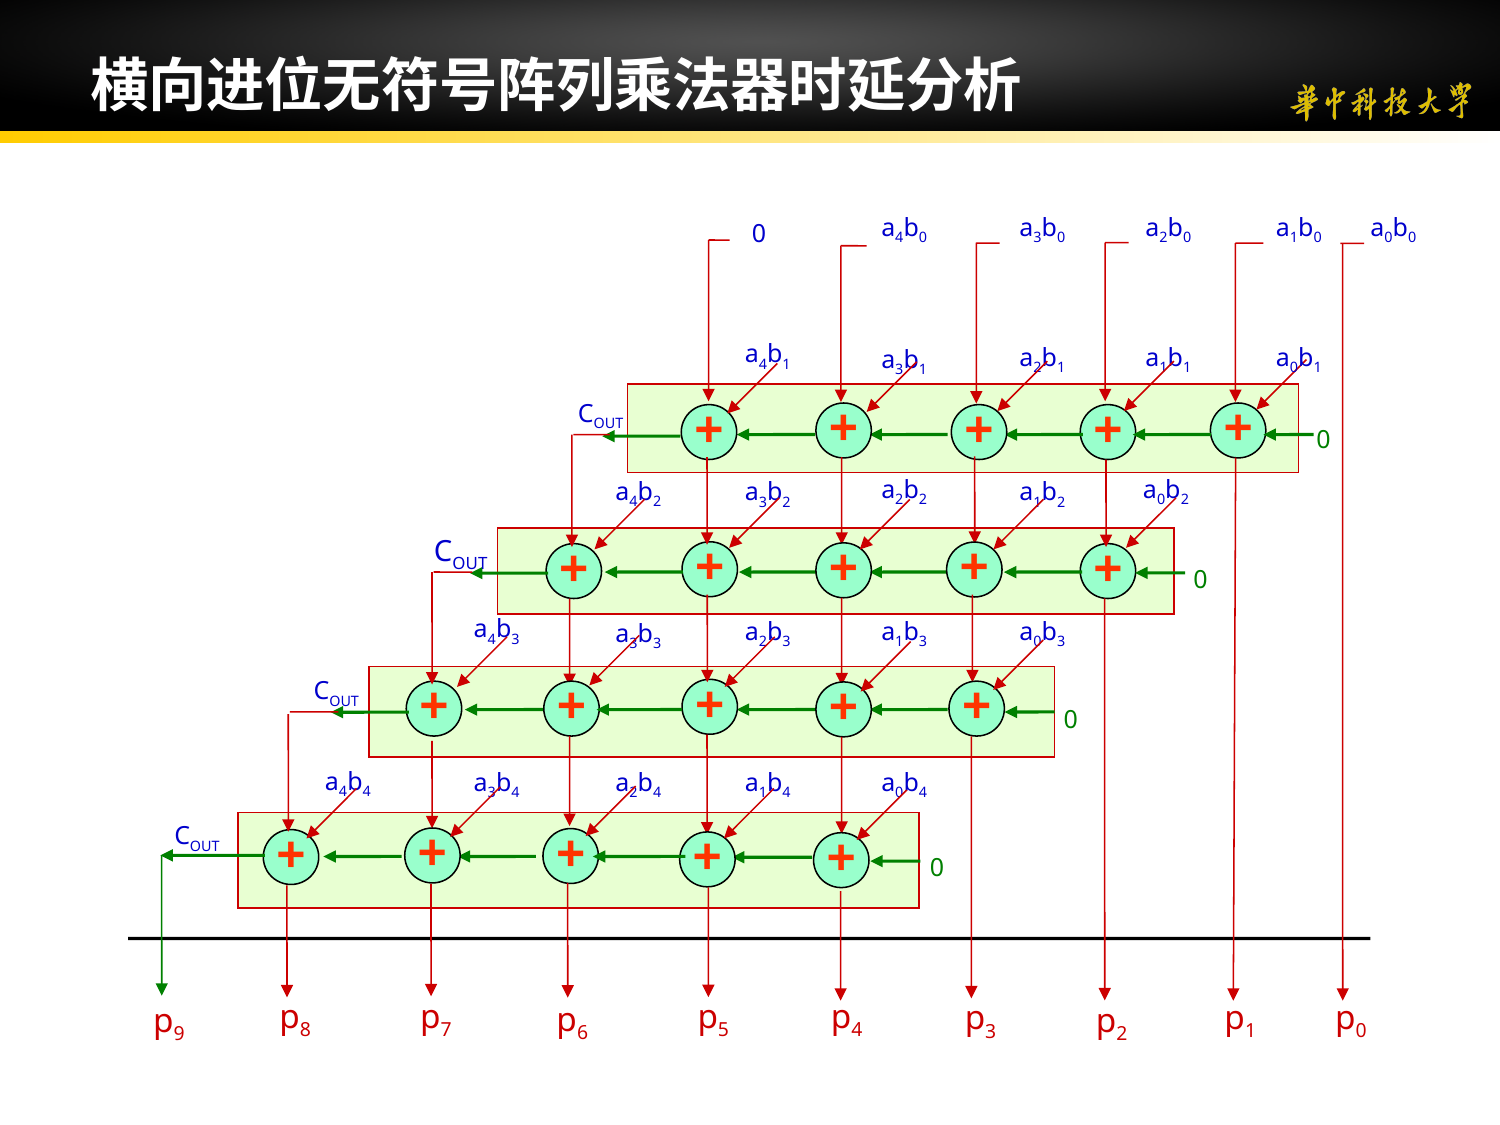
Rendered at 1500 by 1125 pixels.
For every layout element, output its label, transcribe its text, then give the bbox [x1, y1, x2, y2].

text_box [237, 812, 288, 855]
text_box [708, 710, 841, 757]
text_box a0b1 [1343, 334, 1347, 383]
text_box [563, 736, 576, 826]
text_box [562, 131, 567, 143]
text_box [256, 856, 266, 870]
text_box p0 [1309, 988, 1393, 1049]
text_box 0 [914, 838, 959, 890]
text_box [323, 850, 402, 863]
text_box a4b1 [720, 330, 816, 380]
text_box [450, 786, 501, 837]
text_box [1227, 457, 1240, 1001]
text_box [464, 703, 543, 716]
picture [0, 0, 1500, 131]
text_box a4b0 [857, 204, 952, 253]
text_box [973, 528, 1105, 615]
text_box a0b2 [1118, 466, 1214, 515]
text_box [727, 363, 778, 414]
text_box [709, 812, 919, 908]
text_box [1007, 428, 1083, 441]
text_box [594, 499, 645, 550]
text_box [708, 528, 841, 615]
text_box [702, 239, 715, 402]
text_box [972, 713, 1055, 757]
text_box [1123, 361, 1175, 412]
text_box [306, 788, 357, 839]
text_box [708, 666, 744, 683]
text_box p6 [504, 990, 623, 1051]
text_box a4b3 [449, 605, 544, 655]
text_box [568, 857, 708, 908]
text_box [425, 740, 439, 828]
text_box [590, 812, 706, 856]
text_box + [546, 543, 602, 599]
text_box a3b1 [857, 336, 952, 385]
text_box [702, 887, 715, 998]
text_box [970, 242, 983, 404]
text_box COUT [419, 517, 539, 580]
text_box [700, 734, 714, 832]
text_box + [951, 404, 1007, 460]
text_box [237, 856, 286, 908]
text_box [654, 384, 755, 436]
text_box [835, 736, 848, 832]
text_box [737, 428, 815, 441]
text_box [842, 528, 880, 547]
text_box [425, 580, 439, 685]
text_box [998, 384, 1149, 434]
text_box + [679, 831, 736, 887]
text_box + [681, 404, 737, 460]
text_box [282, 714, 295, 832]
text_box [998, 666, 1055, 711]
text_box [993, 639, 1044, 691]
text_box [1132, 428, 1211, 441]
text_box a1b0 [1251, 204, 1346, 253]
text_box + [946, 542, 1003, 597]
text_box [700, 457, 714, 545]
text_box a1b3 [857, 607, 952, 657]
text_box a2b0 [1121, 204, 1216, 253]
text_box a3b4 [449, 758, 544, 808]
text_box [834, 891, 847, 1001]
text_box COUT [298, 660, 382, 717]
text_box [993, 499, 1044, 550]
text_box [650, 131, 655, 143]
text_box a2b2 [857, 466, 952, 515]
text_box a0b4 [857, 758, 952, 808]
text_box + [815, 681, 872, 737]
text_box a0b3 [995, 607, 1090, 657]
text_box + [1210, 402, 1266, 458]
text_box + [543, 681, 600, 737]
text_box [296, 829, 309, 833]
text_box [738, 703, 815, 716]
text_box [539, 528, 571, 572]
text_box [1336, 244, 1349, 1001]
text_box [856, 789, 907, 841]
text_box + [813, 832, 869, 888]
text_box + [404, 828, 461, 883]
text_box + [815, 402, 872, 458]
text_box [1107, 528, 1174, 572]
text_box [842, 573, 972, 615]
text_box [570, 528, 707, 615]
text_box [627, 437, 706, 473]
text_box [1003, 565, 1083, 579]
text_box [570, 710, 706, 757]
text_box + [1080, 543, 1136, 599]
text_box a3b0 [995, 204, 1090, 253]
text_box [701, 594, 714, 683]
text_box [1099, 242, 1112, 402]
text_box a2b4 [591, 758, 686, 808]
text_box [977, 384, 1023, 410]
text_box + [682, 679, 738, 735]
text_box COUT [159, 805, 235, 862]
text_box a3b2 [720, 468, 816, 518]
text_box [708, 384, 976, 473]
text_box [863, 528, 974, 571]
text_box + [1080, 404, 1136, 460]
text_box [973, 666, 1016, 686]
text_box [585, 786, 636, 837]
text_box [723, 788, 774, 839]
text_box [1256, 383, 1284, 410]
text_box p2 [1055, 991, 1150, 1052]
text_box 0 [1048, 689, 1093, 741]
text_box [842, 666, 885, 687]
text_box p8 [241, 987, 349, 1049]
text_box [288, 812, 431, 908]
text_box [604, 565, 683, 579]
text_box + [542, 828, 599, 884]
text_box [563, 598, 576, 681]
text_box + [815, 542, 872, 598]
text_box [735, 851, 813, 864]
text_box [834, 245, 848, 402]
text_box p4 [799, 987, 894, 1049]
text_box COUT [563, 383, 654, 439]
text_box [1127, 384, 1280, 434]
text_box [457, 636, 508, 687]
text_box p9 [115, 991, 223, 1052]
text_box [870, 854, 921, 868]
text_box [842, 710, 971, 757]
text_box [592, 850, 686, 863]
text_box p7 [357, 987, 488, 1049]
text_box p1 [1184, 988, 1279, 1049]
text_box + [948, 681, 1005, 737]
text_box [1099, 459, 1113, 548]
text_box + [406, 681, 462, 737]
text_box [1004, 705, 1055, 719]
text_box [596, 703, 683, 716]
text_box a0b0 [1346, 204, 1441, 253]
text_box [872, 703, 948, 716]
text_box [871, 428, 948, 441]
text_box [739, 565, 816, 579]
text_box a1b1 [1121, 334, 1216, 383]
text_box [280, 885, 294, 998]
text_box [256, 829, 286, 855]
text_box [724, 636, 775, 687]
text_box 0 [737, 204, 781, 256]
text_box [966, 594, 979, 681]
title 横向进位无符号阵列乘法器时延分析 [74, 34, 1426, 131]
text_box [497, 574, 569, 615]
text_box a3b3 [591, 610, 686, 659]
text_box [155, 862, 168, 996]
text_box [997, 361, 1048, 412]
text_box [1126, 497, 1177, 548]
text_box [1229, 243, 1242, 402]
text_box [729, 666, 841, 709]
text_box [866, 361, 917, 412]
text_box + [263, 829, 319, 885]
text_box [975, 435, 1105, 473]
text_box [1107, 435, 1235, 473]
text_box + [682, 541, 738, 597]
text_box a4b2 [591, 468, 686, 517]
text_box [835, 597, 848, 682]
text_box a2b3 [720, 607, 816, 657]
text_box [729, 497, 780, 548]
text_box [835, 457, 848, 543]
text_box [738, 131, 744, 143]
text_box [311, 829, 328, 870]
text_box [860, 641, 911, 692]
text_box [1105, 573, 1174, 615]
text_box [1098, 598, 1111, 1001]
text_box [965, 736, 978, 999]
text_box [561, 882, 574, 998]
text_box a1b4 [720, 758, 816, 808]
text_box [968, 456, 981, 542]
text_box a4b4 [300, 758, 396, 807]
text_box p5 [659, 987, 767, 1049]
text_box [866, 666, 972, 709]
text_box [460, 850, 536, 863]
text_box [432, 812, 608, 908]
text_box [589, 635, 640, 686]
text_box a2b1 [995, 334, 1090, 383]
text_box [369, 666, 569, 757]
text_box a0b1 [1251, 334, 1342, 383]
text_box [570, 666, 707, 709]
text_box 0 [1178, 549, 1223, 601]
text_box [1236, 435, 1299, 473]
text_box p3 [934, 989, 1018, 1050]
text_box [708, 812, 749, 836]
text_box a1b2 [995, 468, 1090, 518]
text_box [565, 439, 579, 548]
text_box [859, 499, 910, 550]
text_box [872, 565, 946, 579]
text_box [1263, 428, 1301, 441]
text_box [424, 883, 438, 997]
text_box [1135, 566, 1178, 580]
text_box [1258, 384, 1299, 434]
text_box 0 [1301, 410, 1342, 461]
